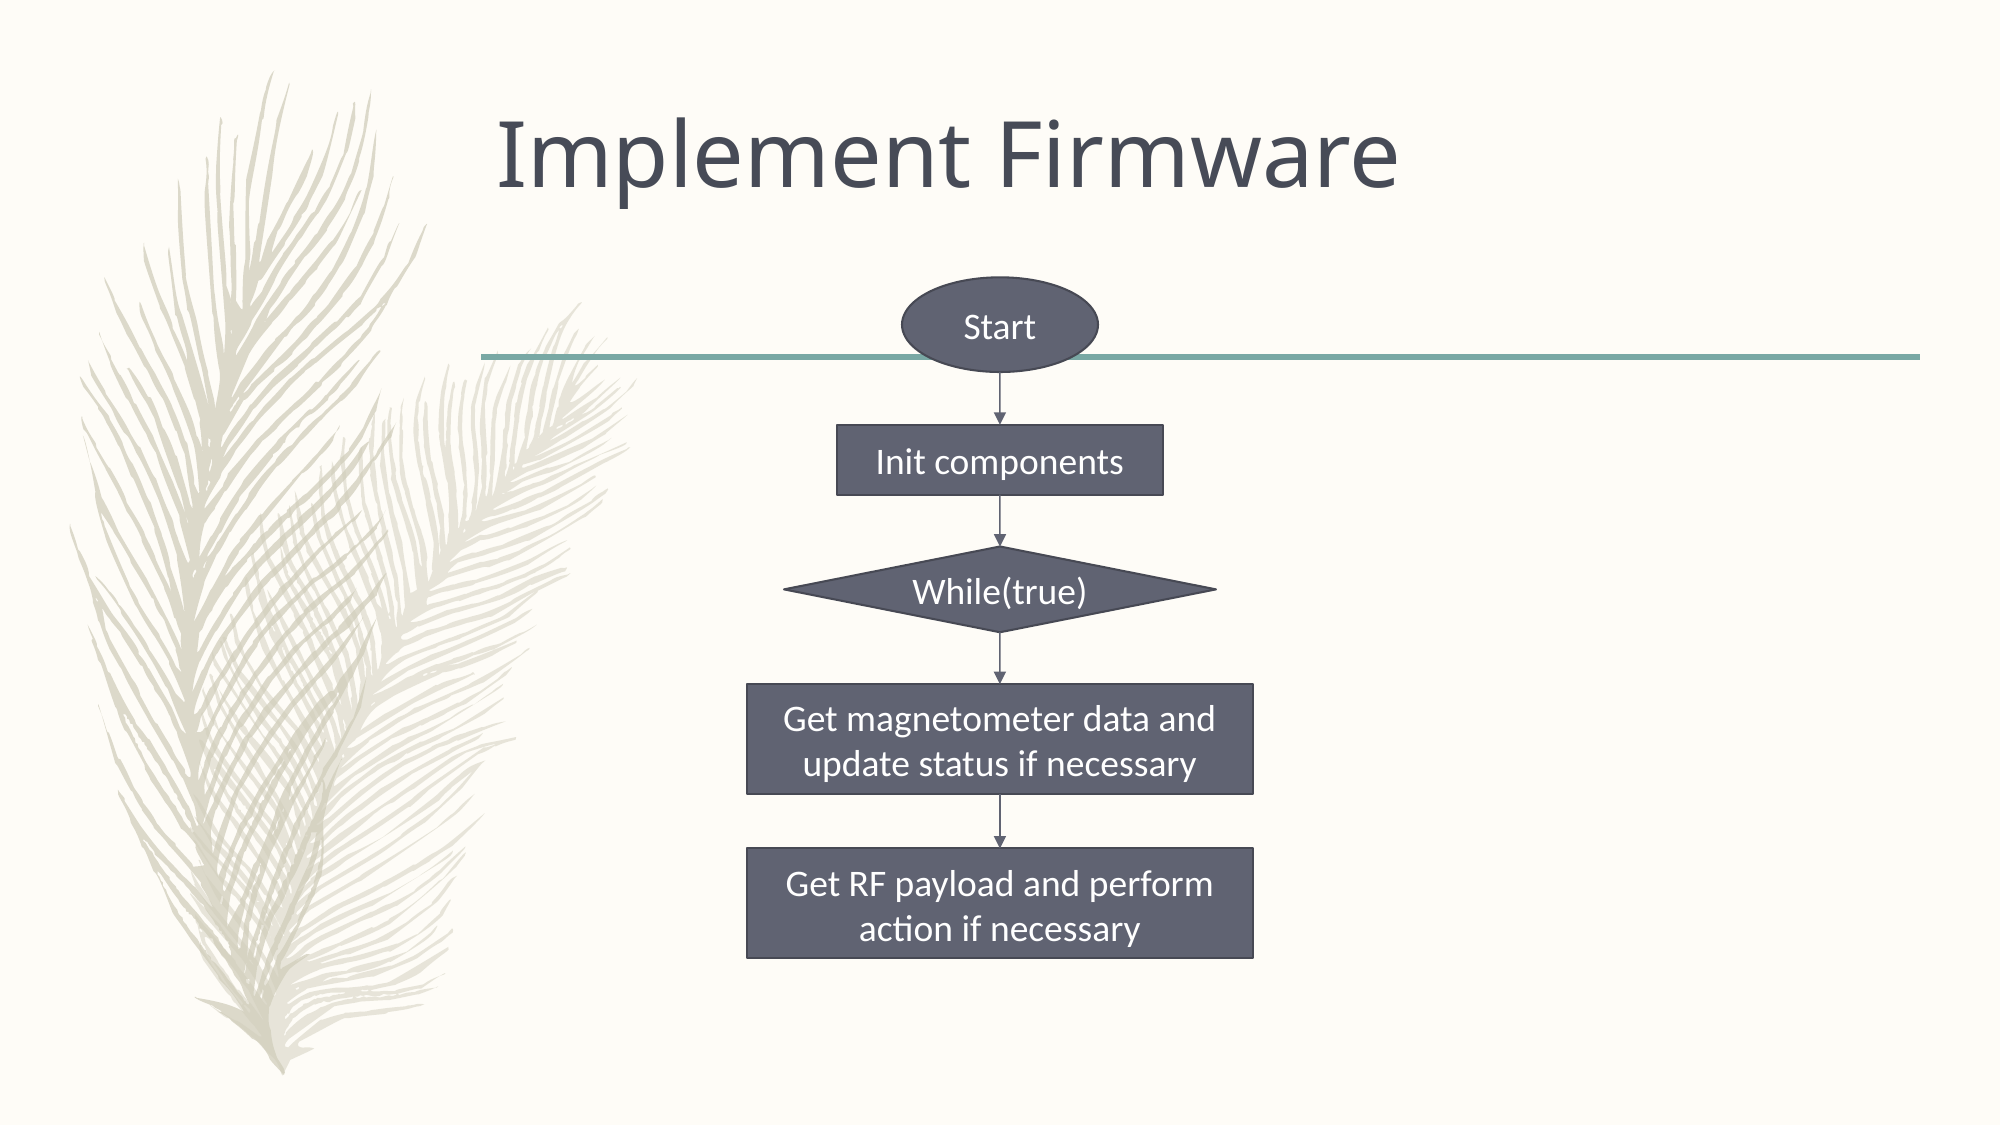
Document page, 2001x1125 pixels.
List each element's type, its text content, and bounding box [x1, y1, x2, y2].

text_box Init components [836, 424, 1164, 496]
text_box Get magnetometer data and update status if necessary [746, 683, 1254, 795]
text_box Start [900, 276, 1100, 374]
text_box Get RF payload and perform action if necessary [746, 847, 1254, 959]
title Implement Firmware [481, 93, 1920, 350]
text_box While(true) [782, 545, 1218, 634]
